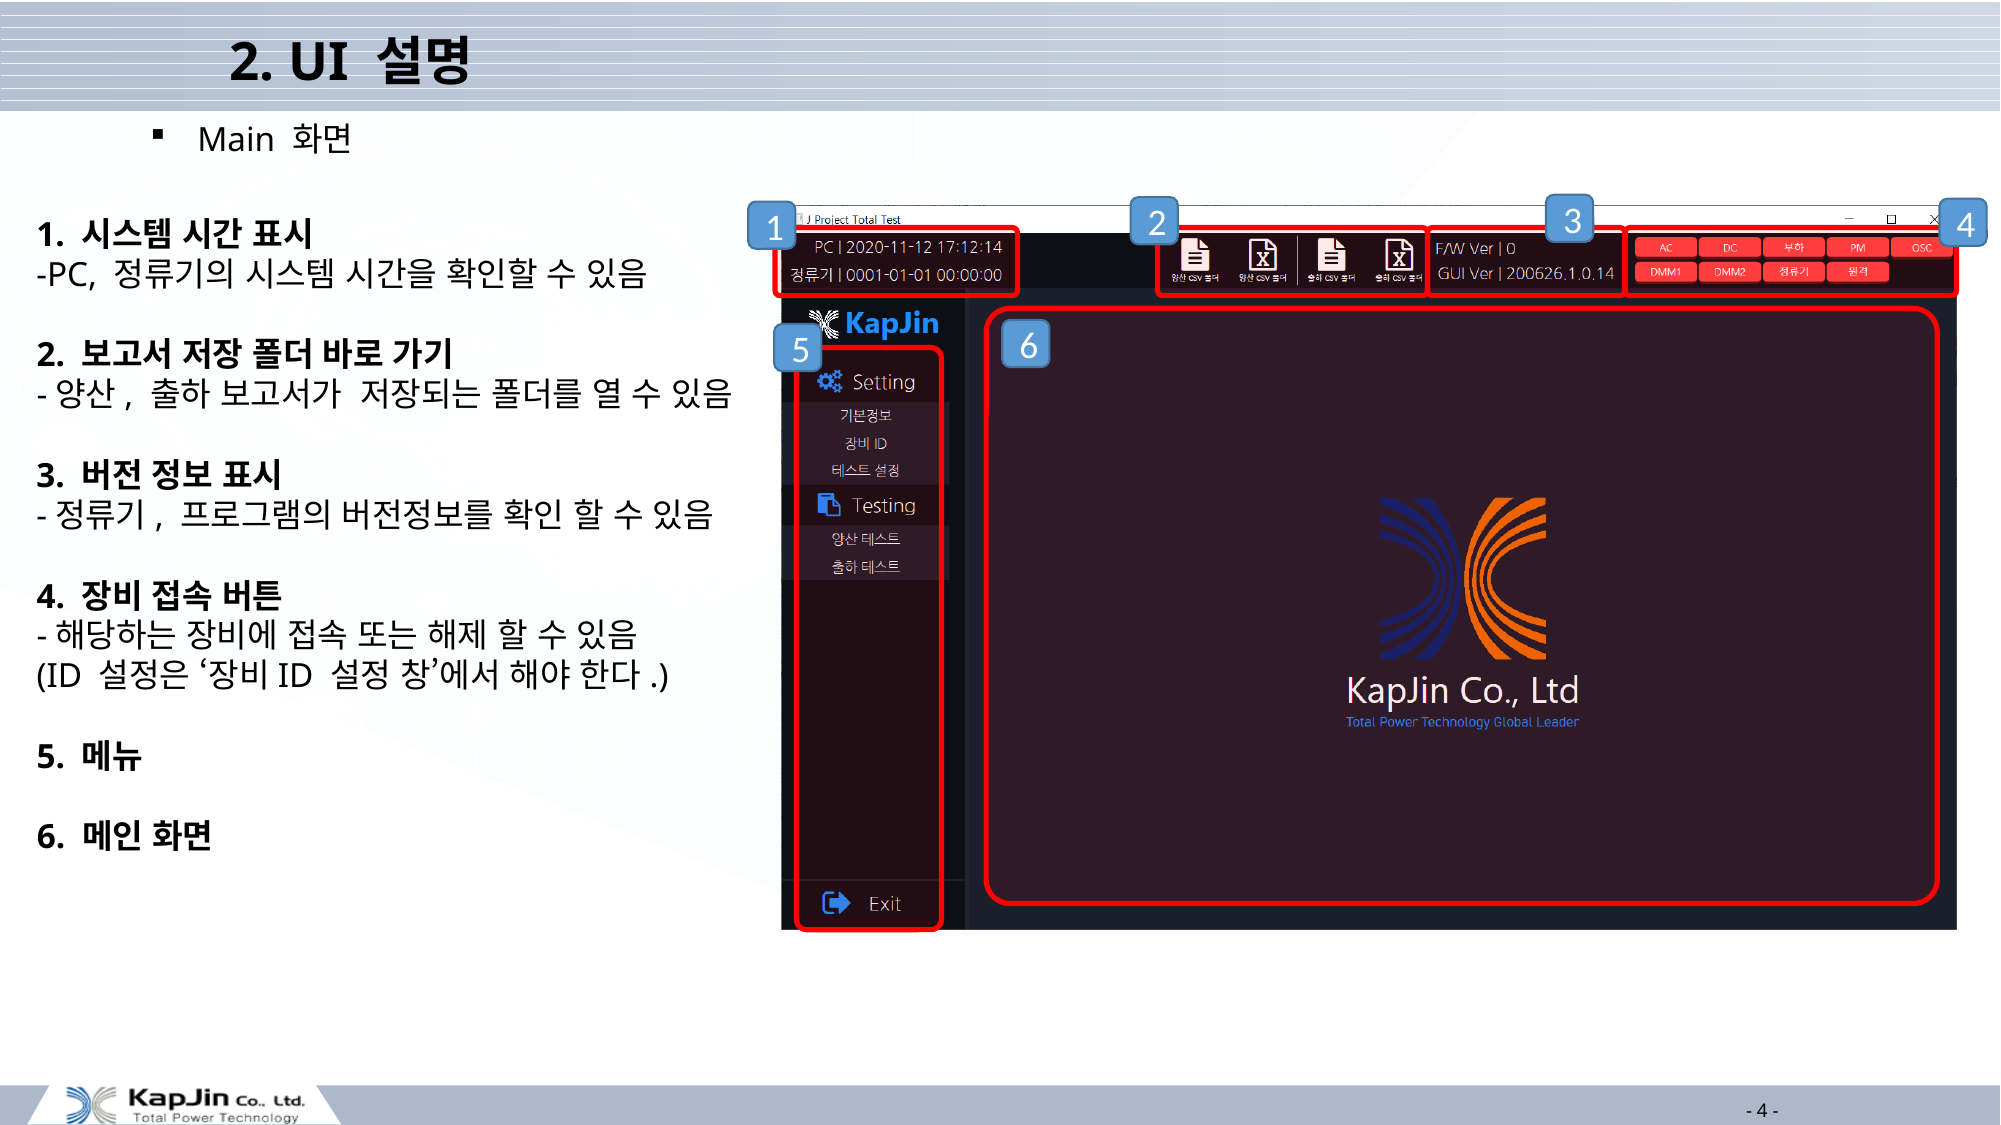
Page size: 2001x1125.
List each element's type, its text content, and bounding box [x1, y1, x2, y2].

text_box [773, 250, 781, 297]
text_box 3. 버전 정보 표시 -정류기, 프로그램의 버전정보를 확인 할 수 있음 [21, 447, 763, 542]
text_box 2. 보고서 저장 폴더 바로 가기 -양산, 출하 보고서가 저장되는 폴더를 열 수 있음 [21, 326, 781, 421]
text_box Main 화면 [135, 111, 1317, 166]
text_box 2. UI 설명 [215, 20, 1637, 103]
text_box 6. 메인 화면 [22, 807, 717, 863]
text_box - 4 - [1621, 1085, 1794, 1125]
text_box 3 [1544, 193, 1595, 205]
text_box 2 [1129, 196, 1179, 205]
text_box 1 [747, 200, 796, 250]
text_box 1. 시스템 시간 표시 -PC, 정류기의 시스템 시간을 확인할 수 있음 [21, 205, 717, 300]
picture [60, 1077, 309, 1125]
picture [781, 205, 1957, 930]
text_box 5. 메뉴 [21, 727, 717, 783]
text_box 4. 장비 접속 버튼 -해당하는 장비에 접속 또는 해제 할 수 있음 (ID 설정은 ‘장비ID 설정 창’에서 해야 한다.) [21, 567, 717, 702]
text_box 4 [1938, 197, 1988, 247]
